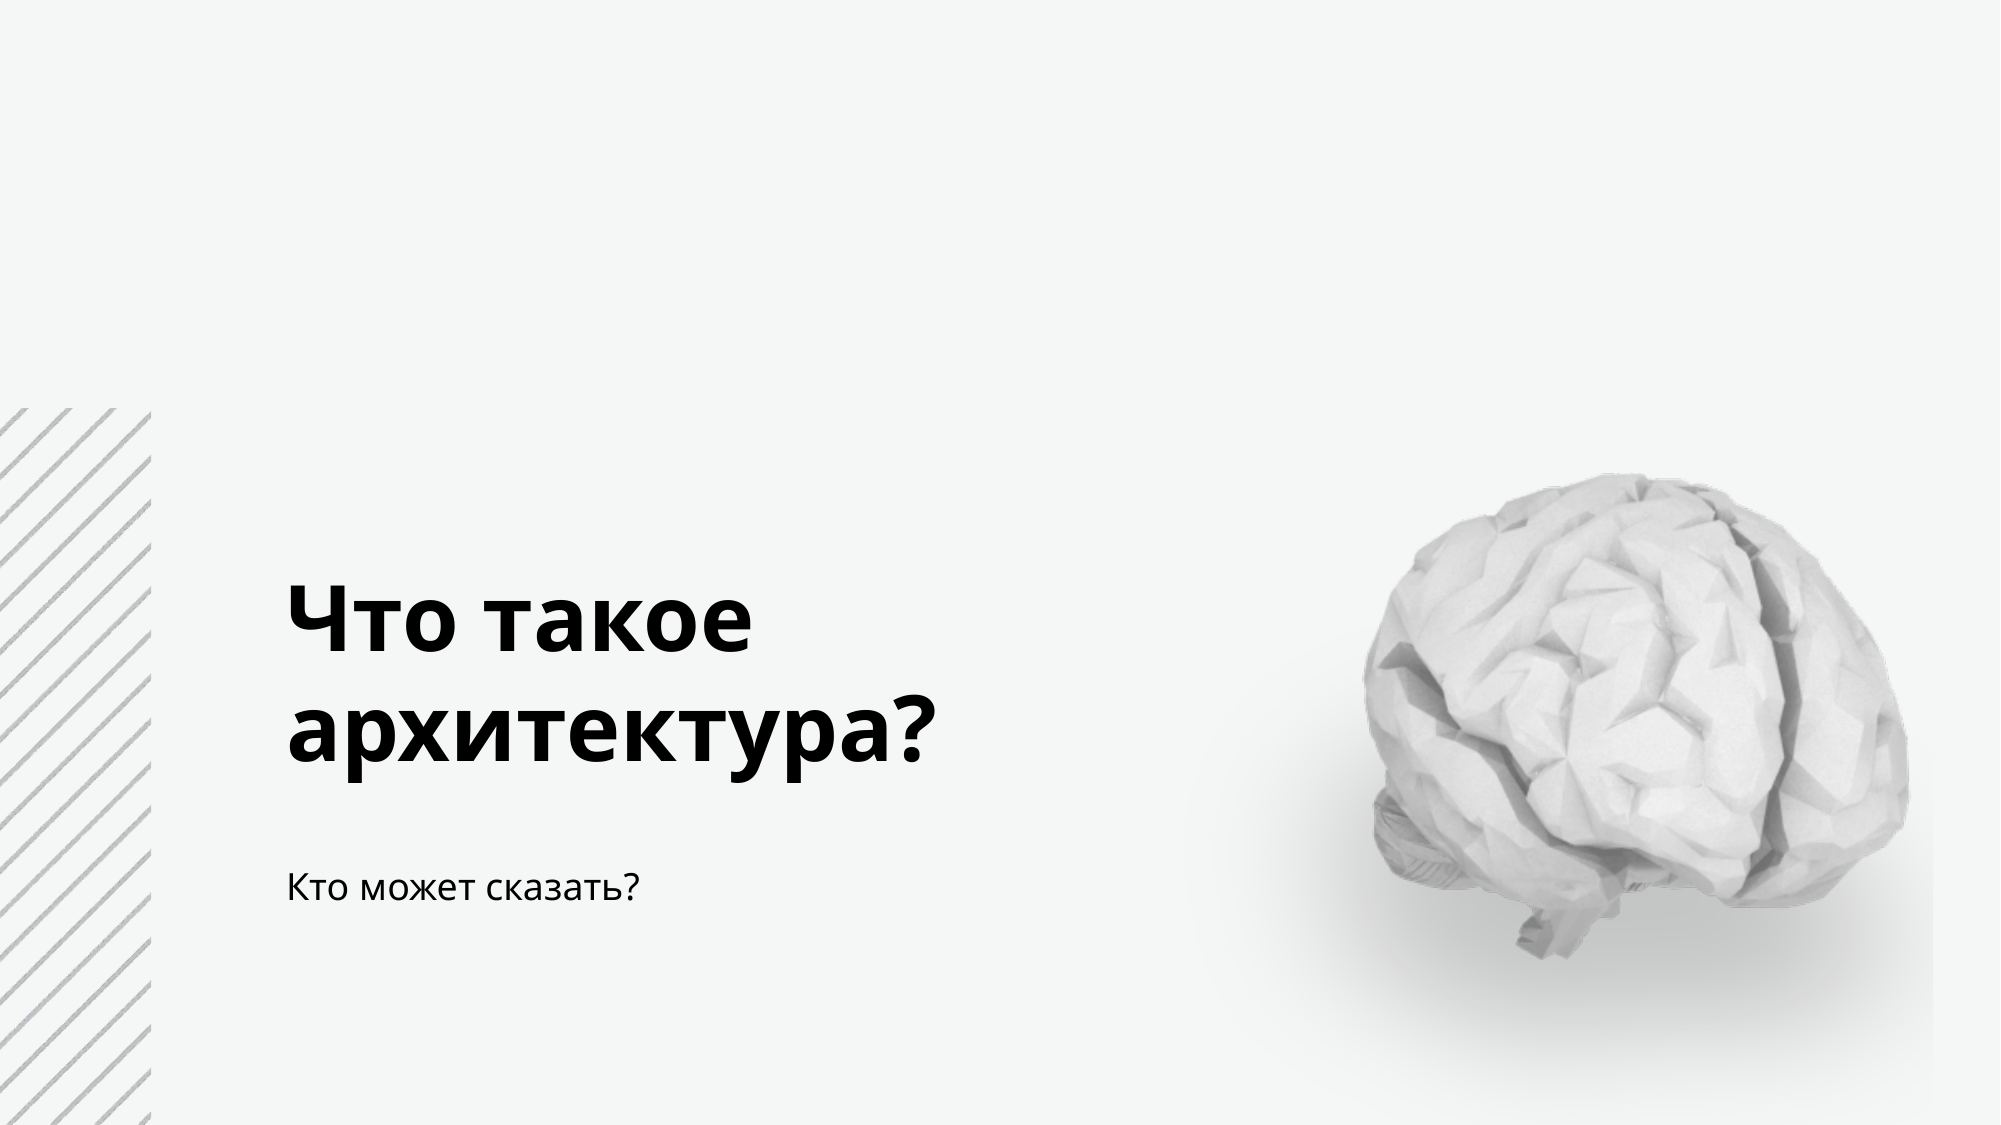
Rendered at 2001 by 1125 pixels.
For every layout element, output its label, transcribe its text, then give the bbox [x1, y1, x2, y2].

list Что такое архитектура? [270, 552, 1223, 820]
list Кто может сказать? [270, 860, 1223, 915]
picture [0, 408, 152, 1125]
picture [1120, 324, 1934, 1125]
